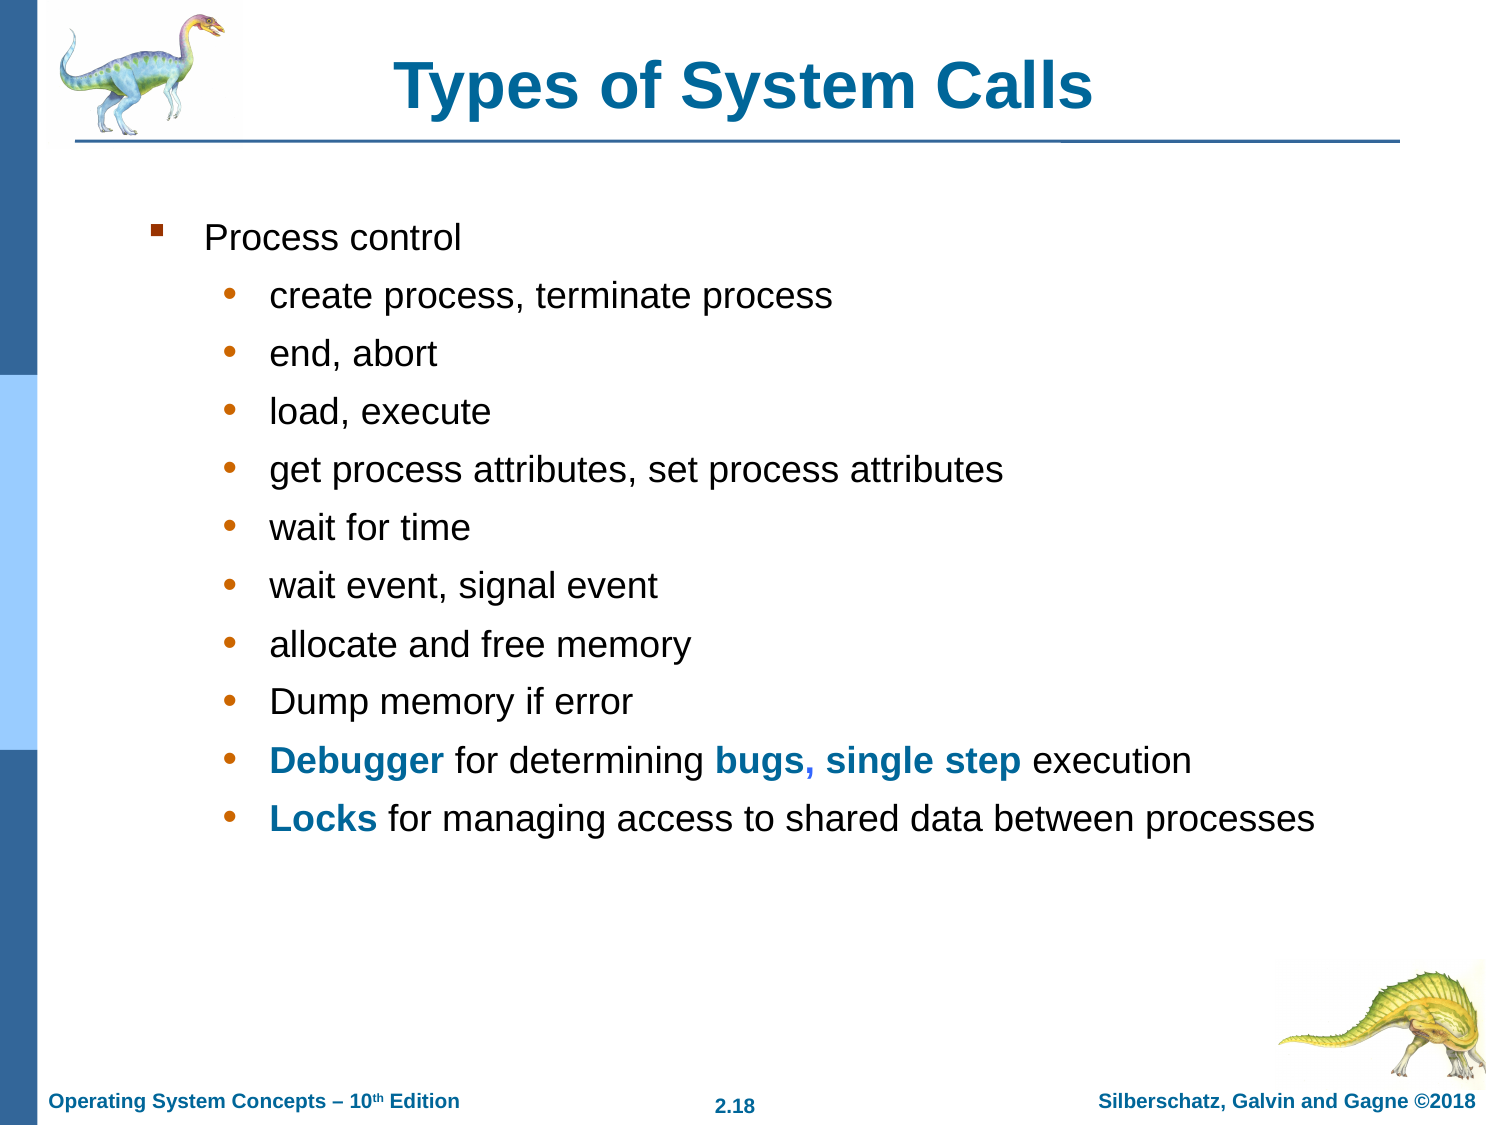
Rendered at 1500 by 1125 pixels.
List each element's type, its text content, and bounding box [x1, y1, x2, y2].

picture [46, 0, 243, 149]
picture [1275, 959, 1486, 1090]
list Process control create process, terminate process end, abort load, execute get process attributes, set process attributes wait for time wait event, signal event allocate and free memory Dump memory if error Debugger for determining bugs, single step execution Locks for managing access to shared data between processes [132, 205, 1404, 949]
title Types of System Calls [77, 35, 1412, 130]
